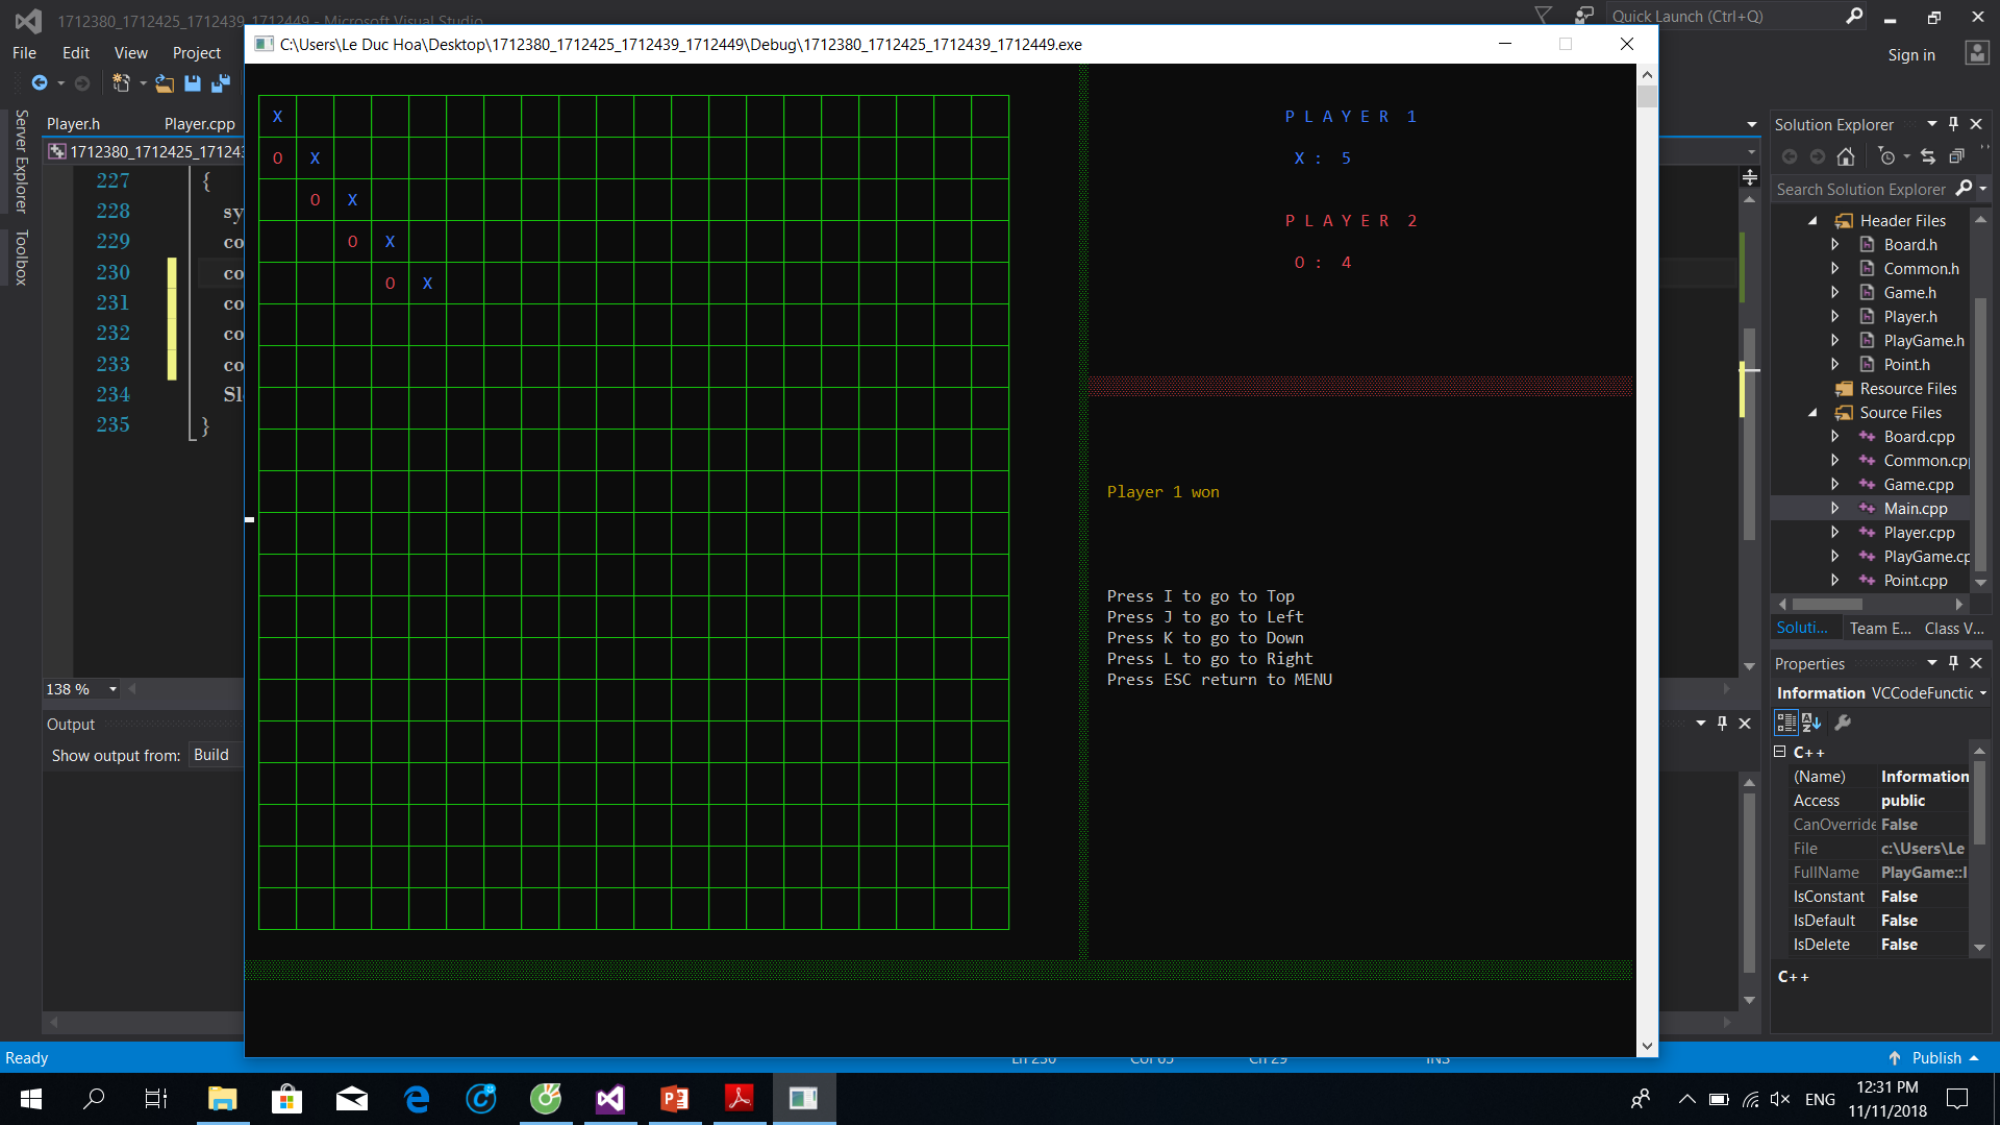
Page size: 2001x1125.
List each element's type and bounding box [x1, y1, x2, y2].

list [0, 0, 2000, 1125]
